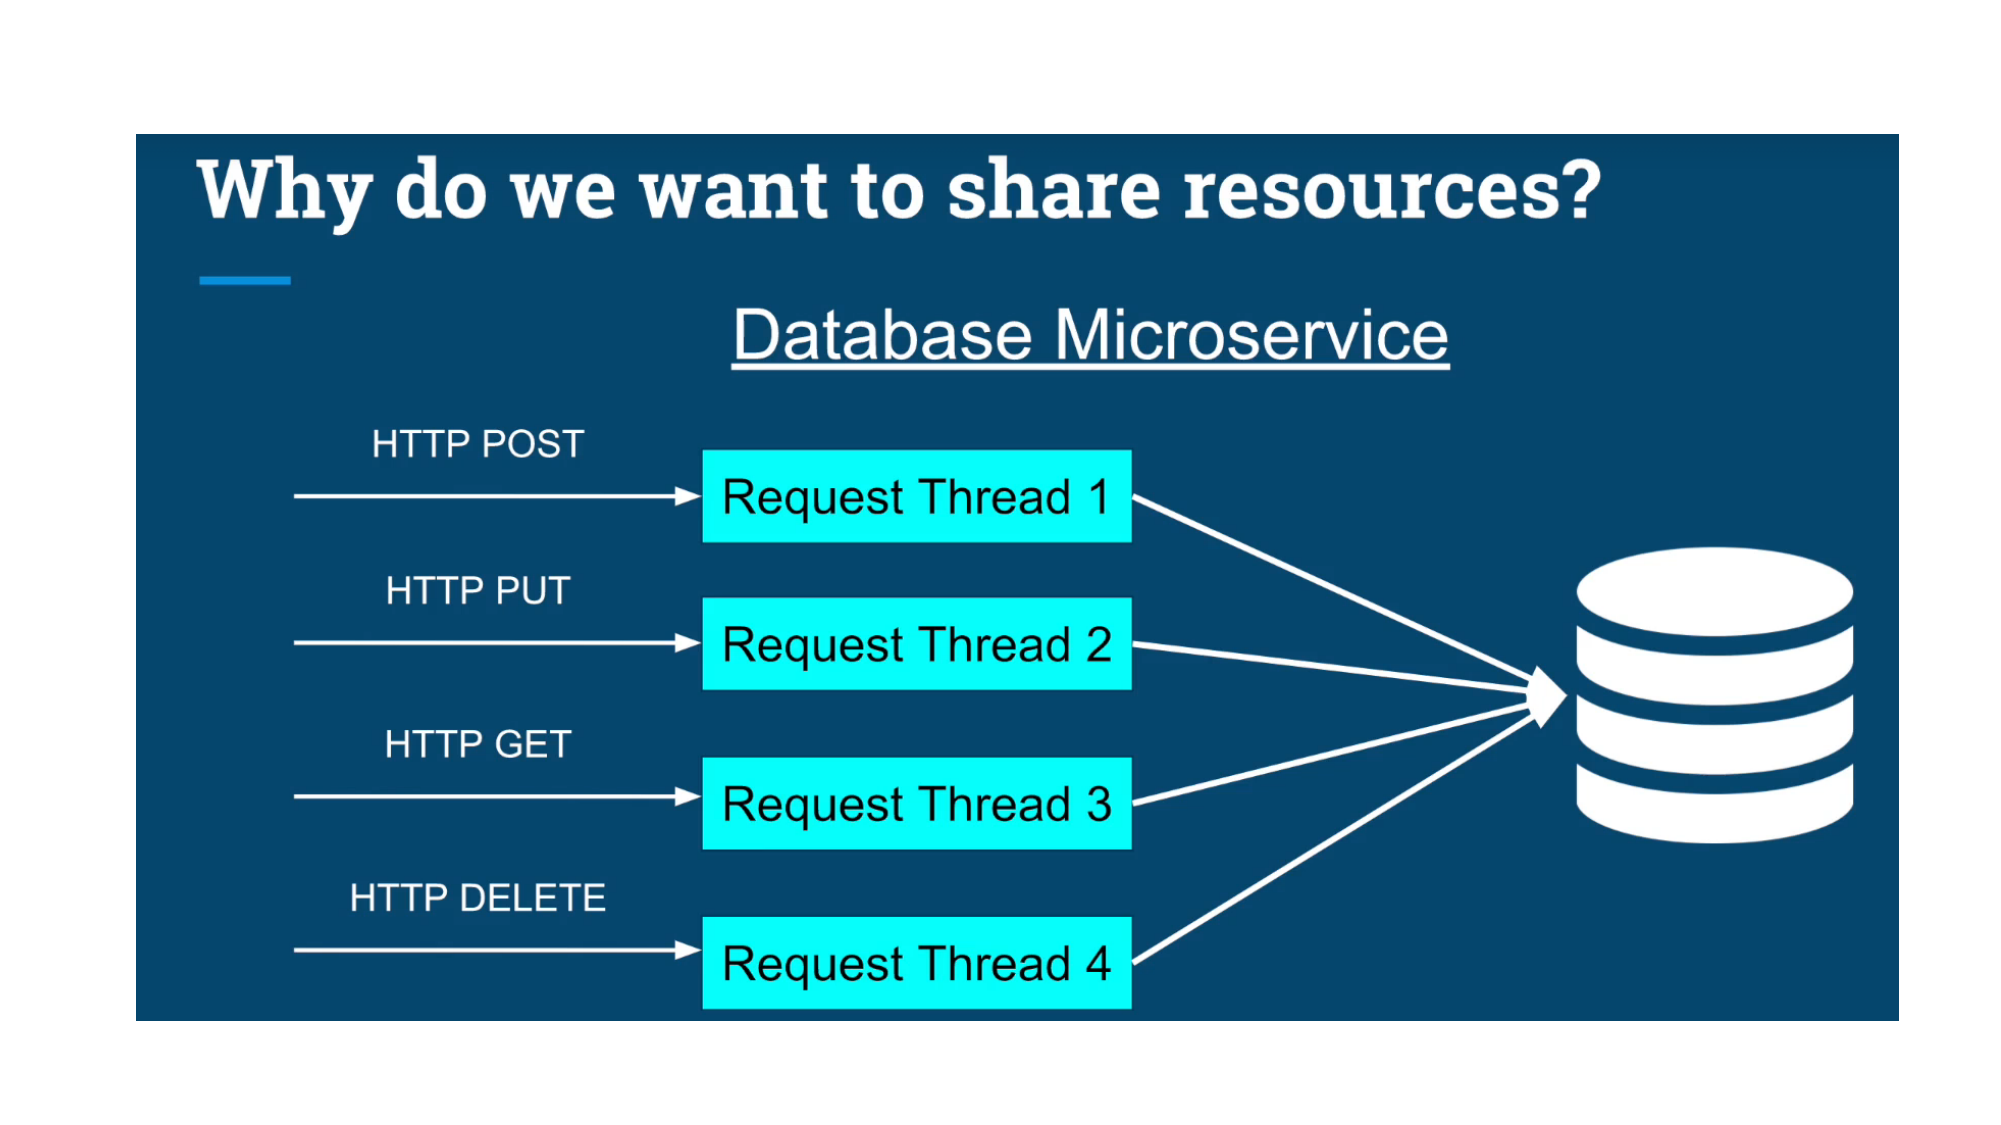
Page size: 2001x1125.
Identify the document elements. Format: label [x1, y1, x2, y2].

picture [136, 134, 1899, 1021]
